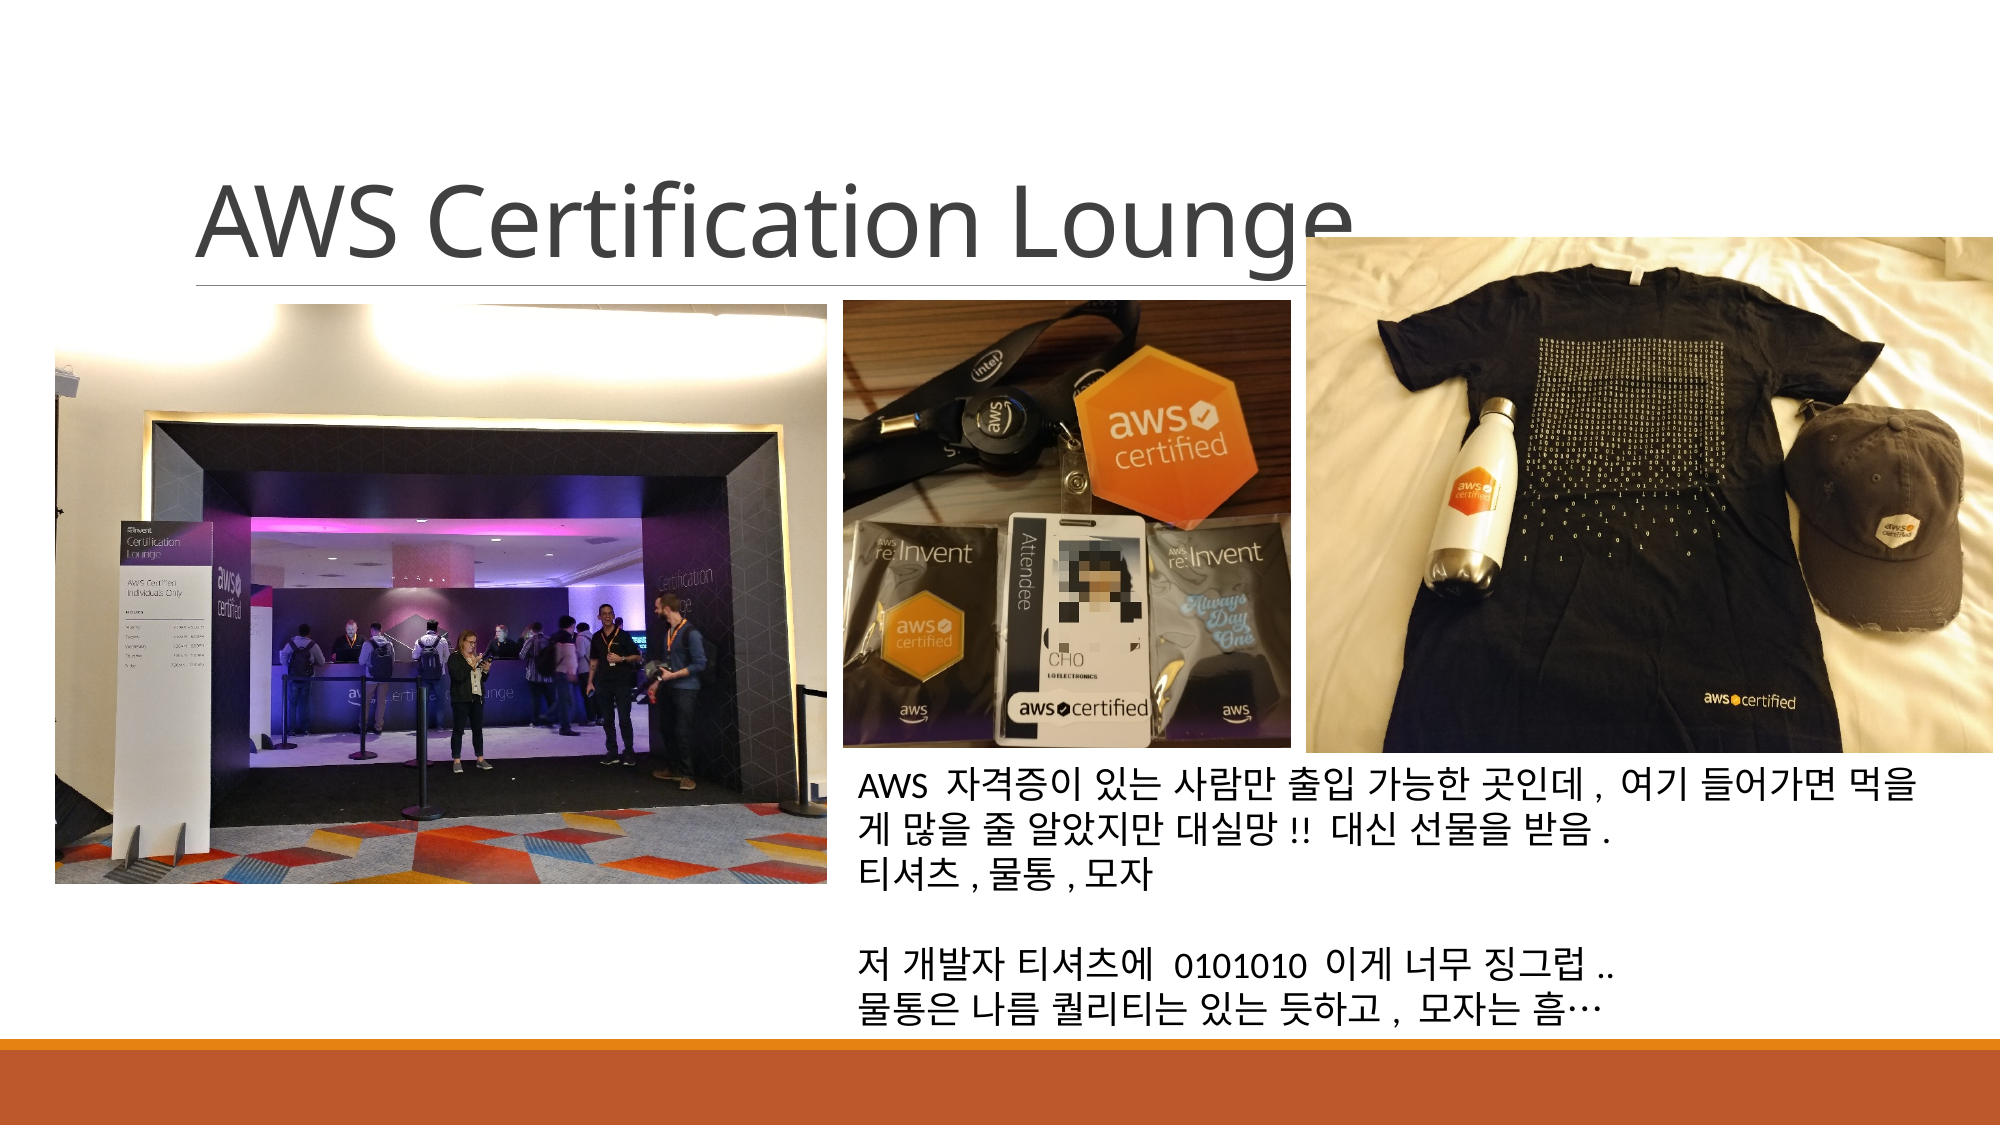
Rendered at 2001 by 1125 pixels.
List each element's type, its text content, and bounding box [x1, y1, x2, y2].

text_box AWS 자격증이 있는 사람만 출입 가능한 곳인데, 여기 들어가면 먹을 게 많을 줄 알았지만 대실망!! 대신 선물을 받음. 티셔츠,물통,모자 저 개발자 티셔츠에 0101010 이게 너무 징그럽.. 물통은 나름 퀄리티는 있는 듯하고, 모자는 흠… [843, 753, 1968, 1039]
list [55, 304, 828, 884]
title AWS Certification Lounge [180, 47, 1830, 285]
picture [842, 300, 1292, 749]
picture [1306, 237, 1993, 753]
